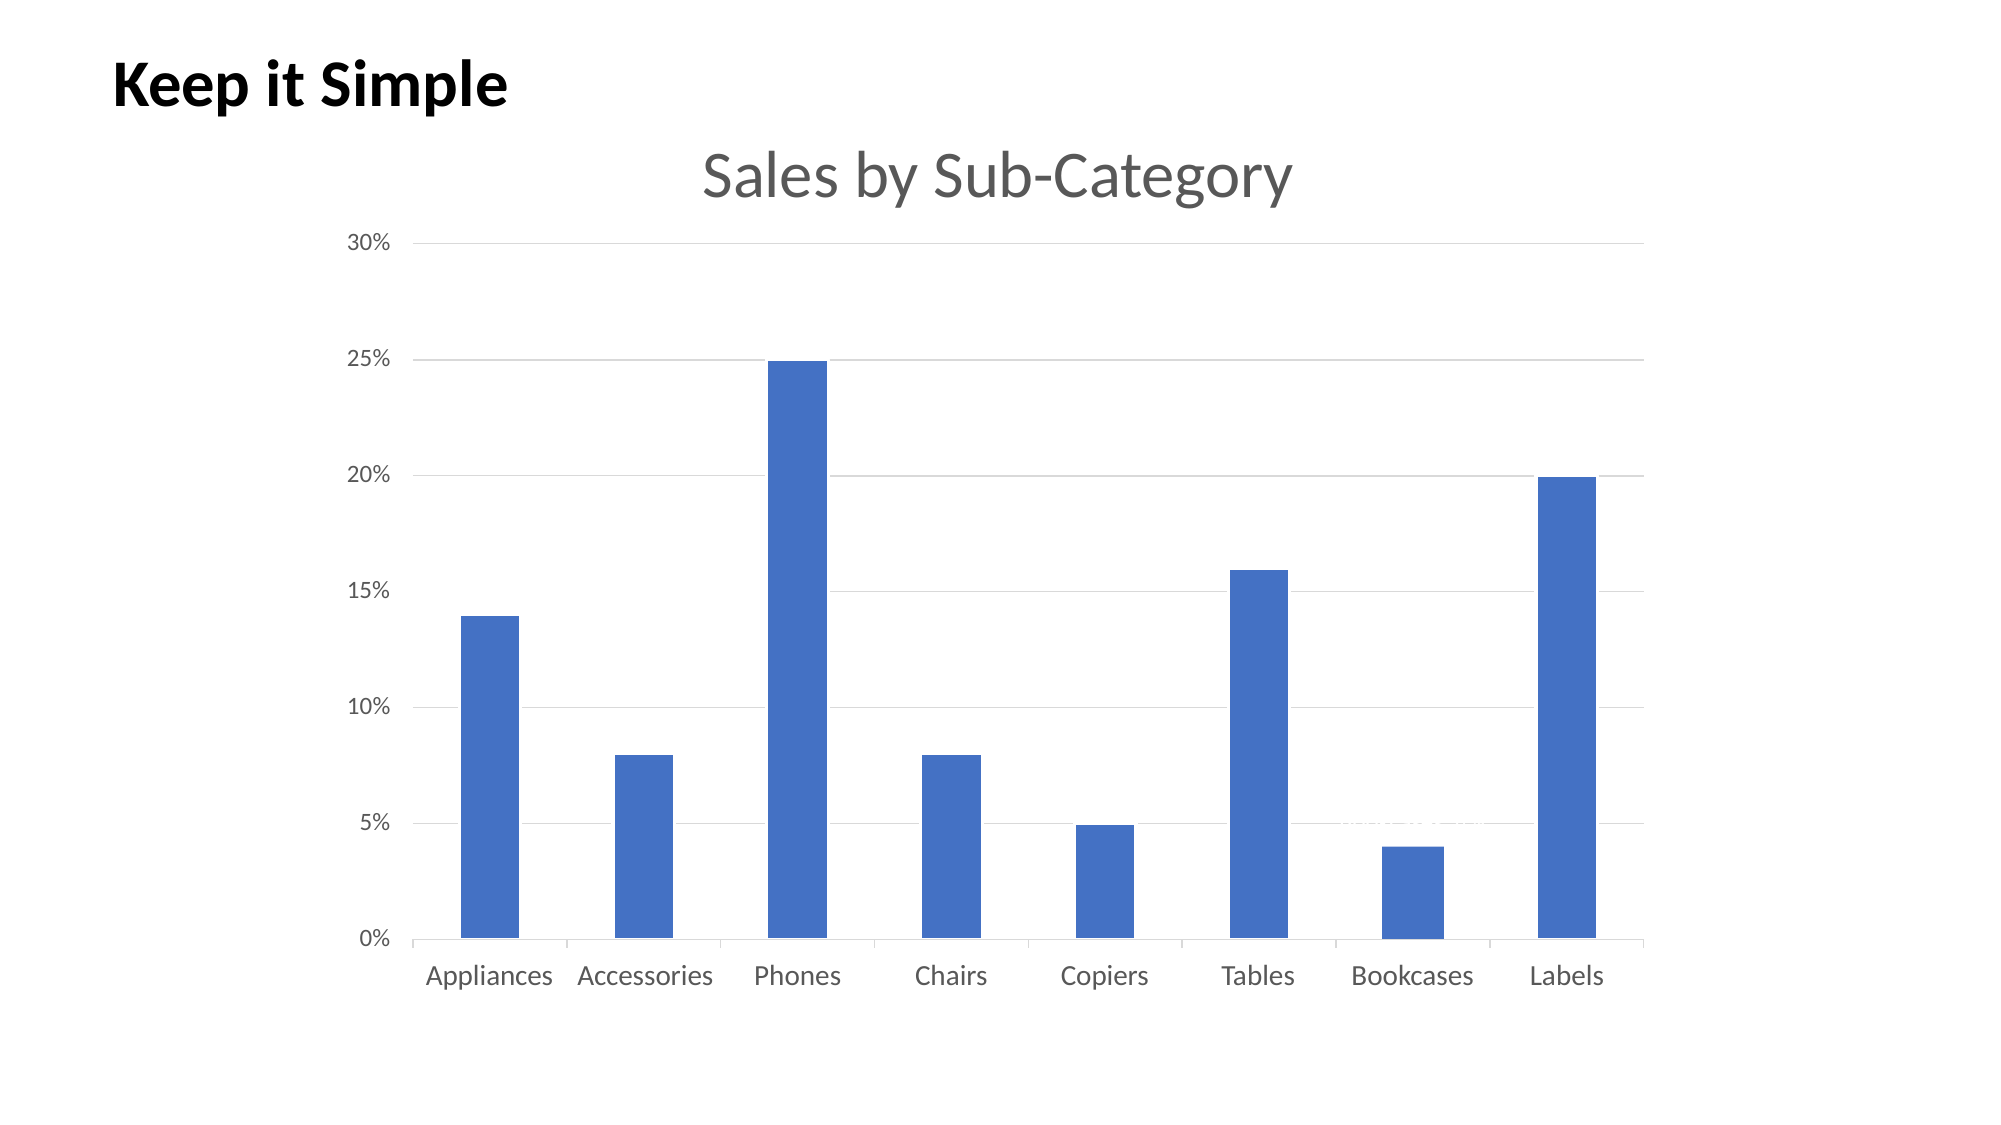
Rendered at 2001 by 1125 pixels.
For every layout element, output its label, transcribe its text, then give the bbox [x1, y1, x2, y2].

text_box 0% [357, 919, 393, 952]
text_box 25% [344, 339, 393, 372]
text_box 15% Appliances, 14% [344, 571, 406, 604]
text_box Sales by Sub-Category [700, 128, 1300, 211]
text_box Copiers [1058, 957, 1153, 992]
text_box Phones [752, 957, 844, 992]
text_box Labels [1527, 957, 1607, 992]
text_box 10% [344, 687, 393, 720]
text_box Tables [1219, 957, 1300, 992]
text_box 5% [357, 803, 393, 836]
text_box Appliances Accessories [423, 957, 715, 992]
text_box Chairs [912, 957, 991, 992]
text_box Bookcases [1349, 957, 1477, 992]
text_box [411, 357, 1645, 949]
title Keep it Simple [110, 0, 511, 175]
text_box 30% [344, 223, 393, 256]
text_box 20% [344, 455, 393, 488]
